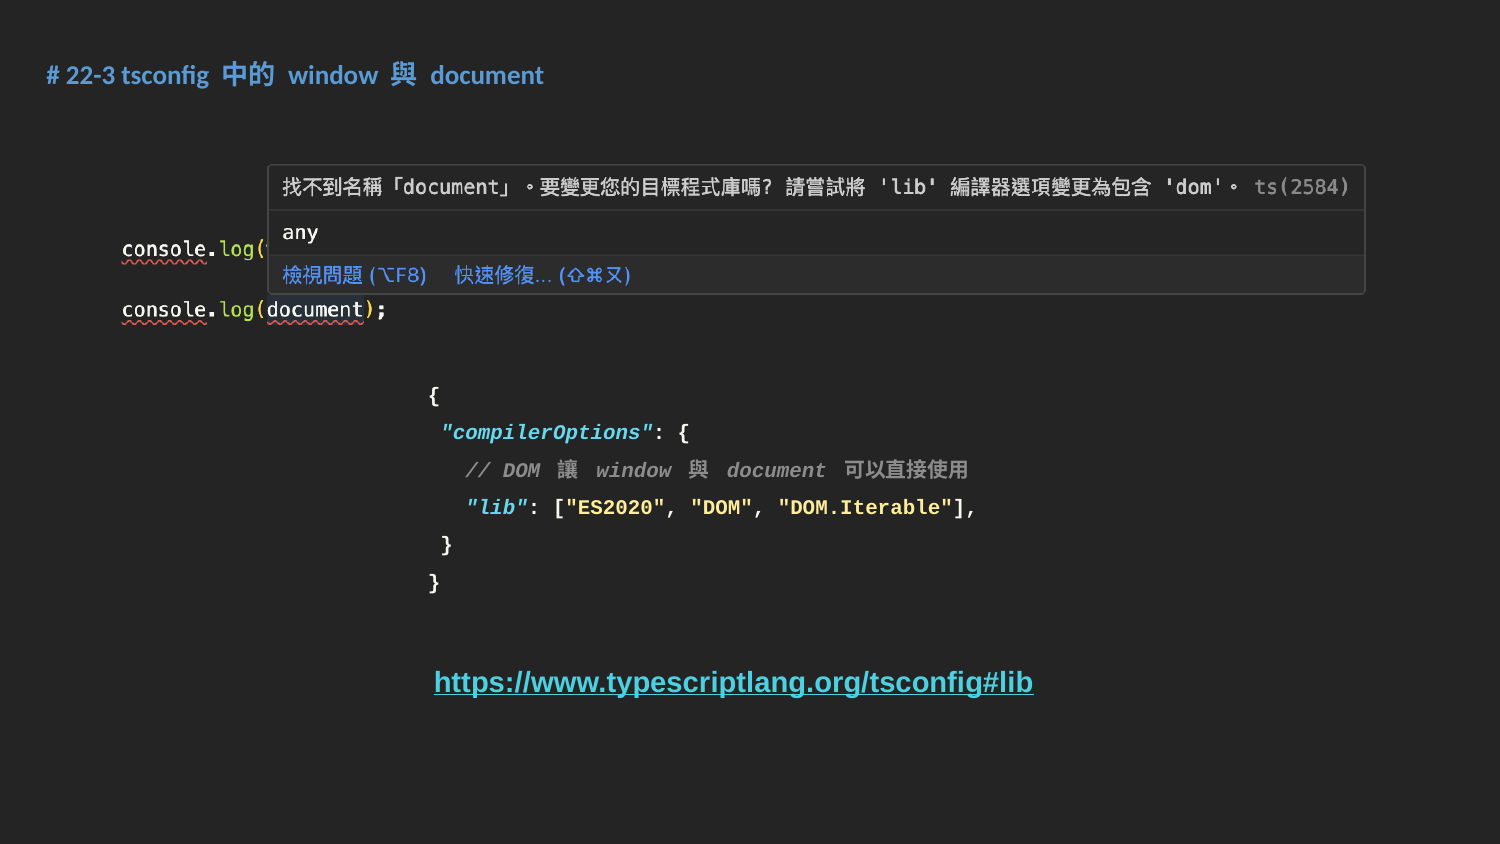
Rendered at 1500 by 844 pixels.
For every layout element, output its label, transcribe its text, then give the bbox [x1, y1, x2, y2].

picture [110, 150, 1390, 344]
text_box { "compilerOptions": { // DOM 讓 window 與 document 可以直接使用 "lib": ["ES2020", "DOM", "DOM.Iterable"], } } [412, 353, 1087, 609]
text_box https://www.typescriptlang.org/tsconfig#lib [418, 647, 1065, 713]
text_box # 22-3 tsconfig 中的 window 與 document [31, 26, 750, 105]
